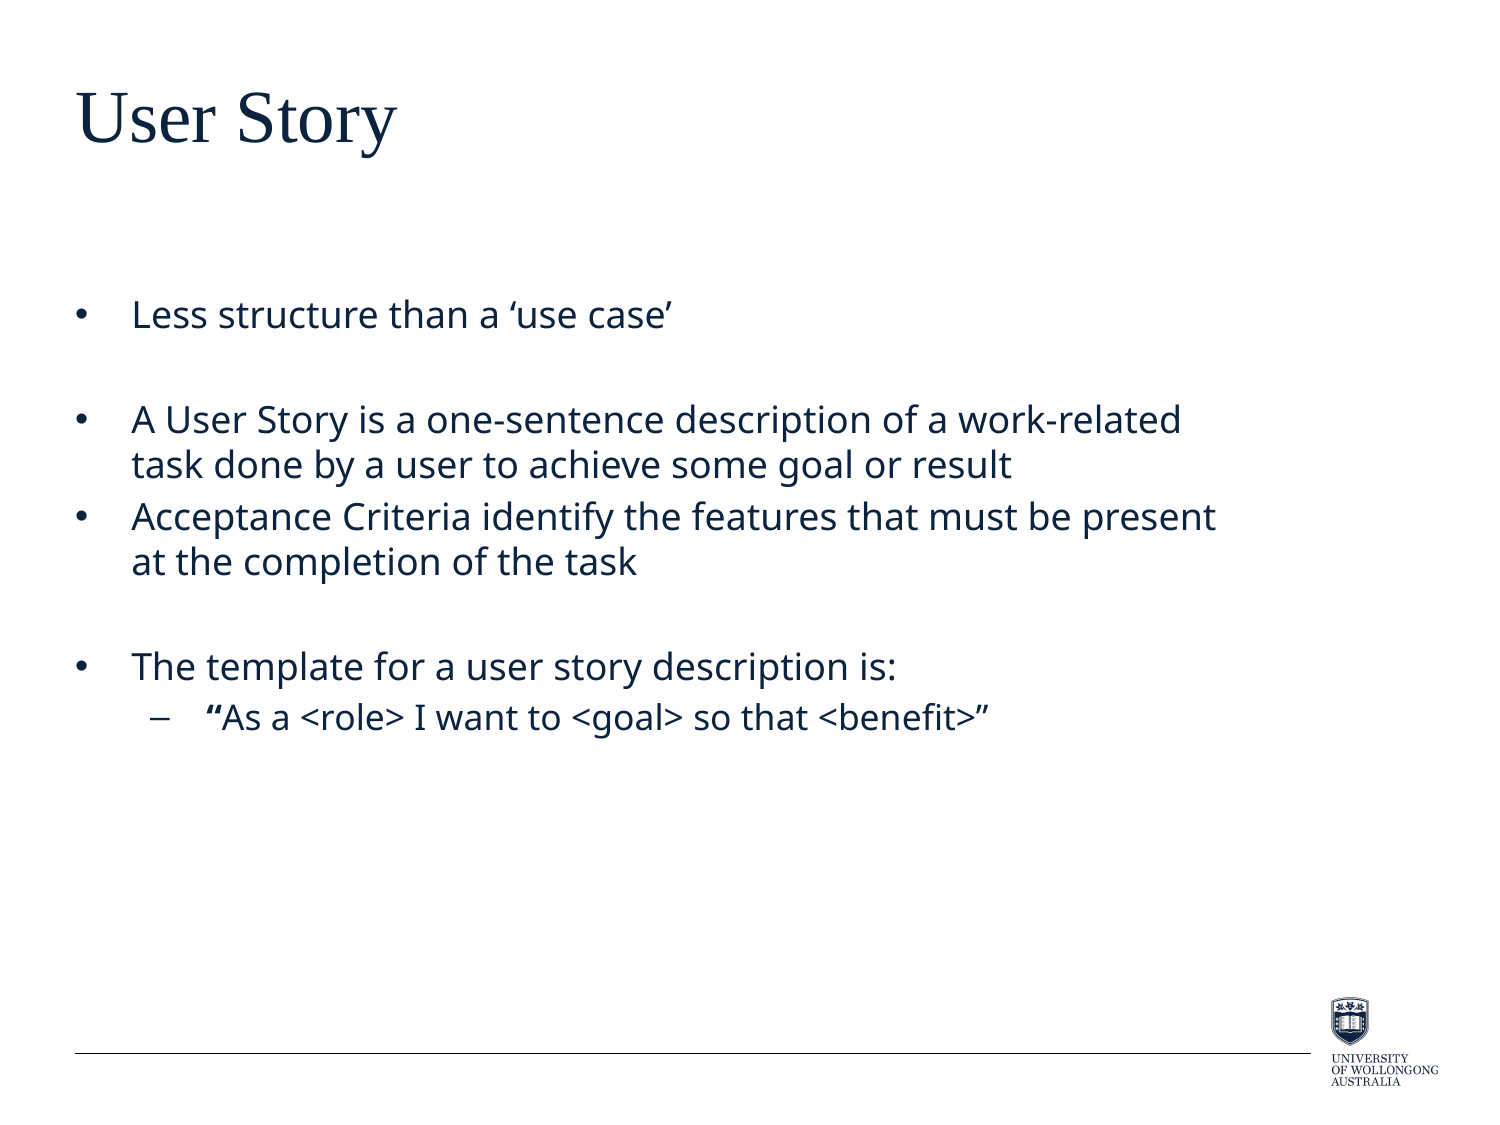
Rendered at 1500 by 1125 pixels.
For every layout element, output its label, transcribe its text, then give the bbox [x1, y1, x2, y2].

list Less structure than a ‘use case’ A User Story is a one-sentence description of a work-related task done by a user to achieve some goal or result Acceptance Criteria identify the features that must be present at the completion of the task The template for a user story description is: “As a <role> I want to <goal> so that <benefit>” [75, 290, 1270, 1028]
title User Story [75, 67, 1270, 207]
